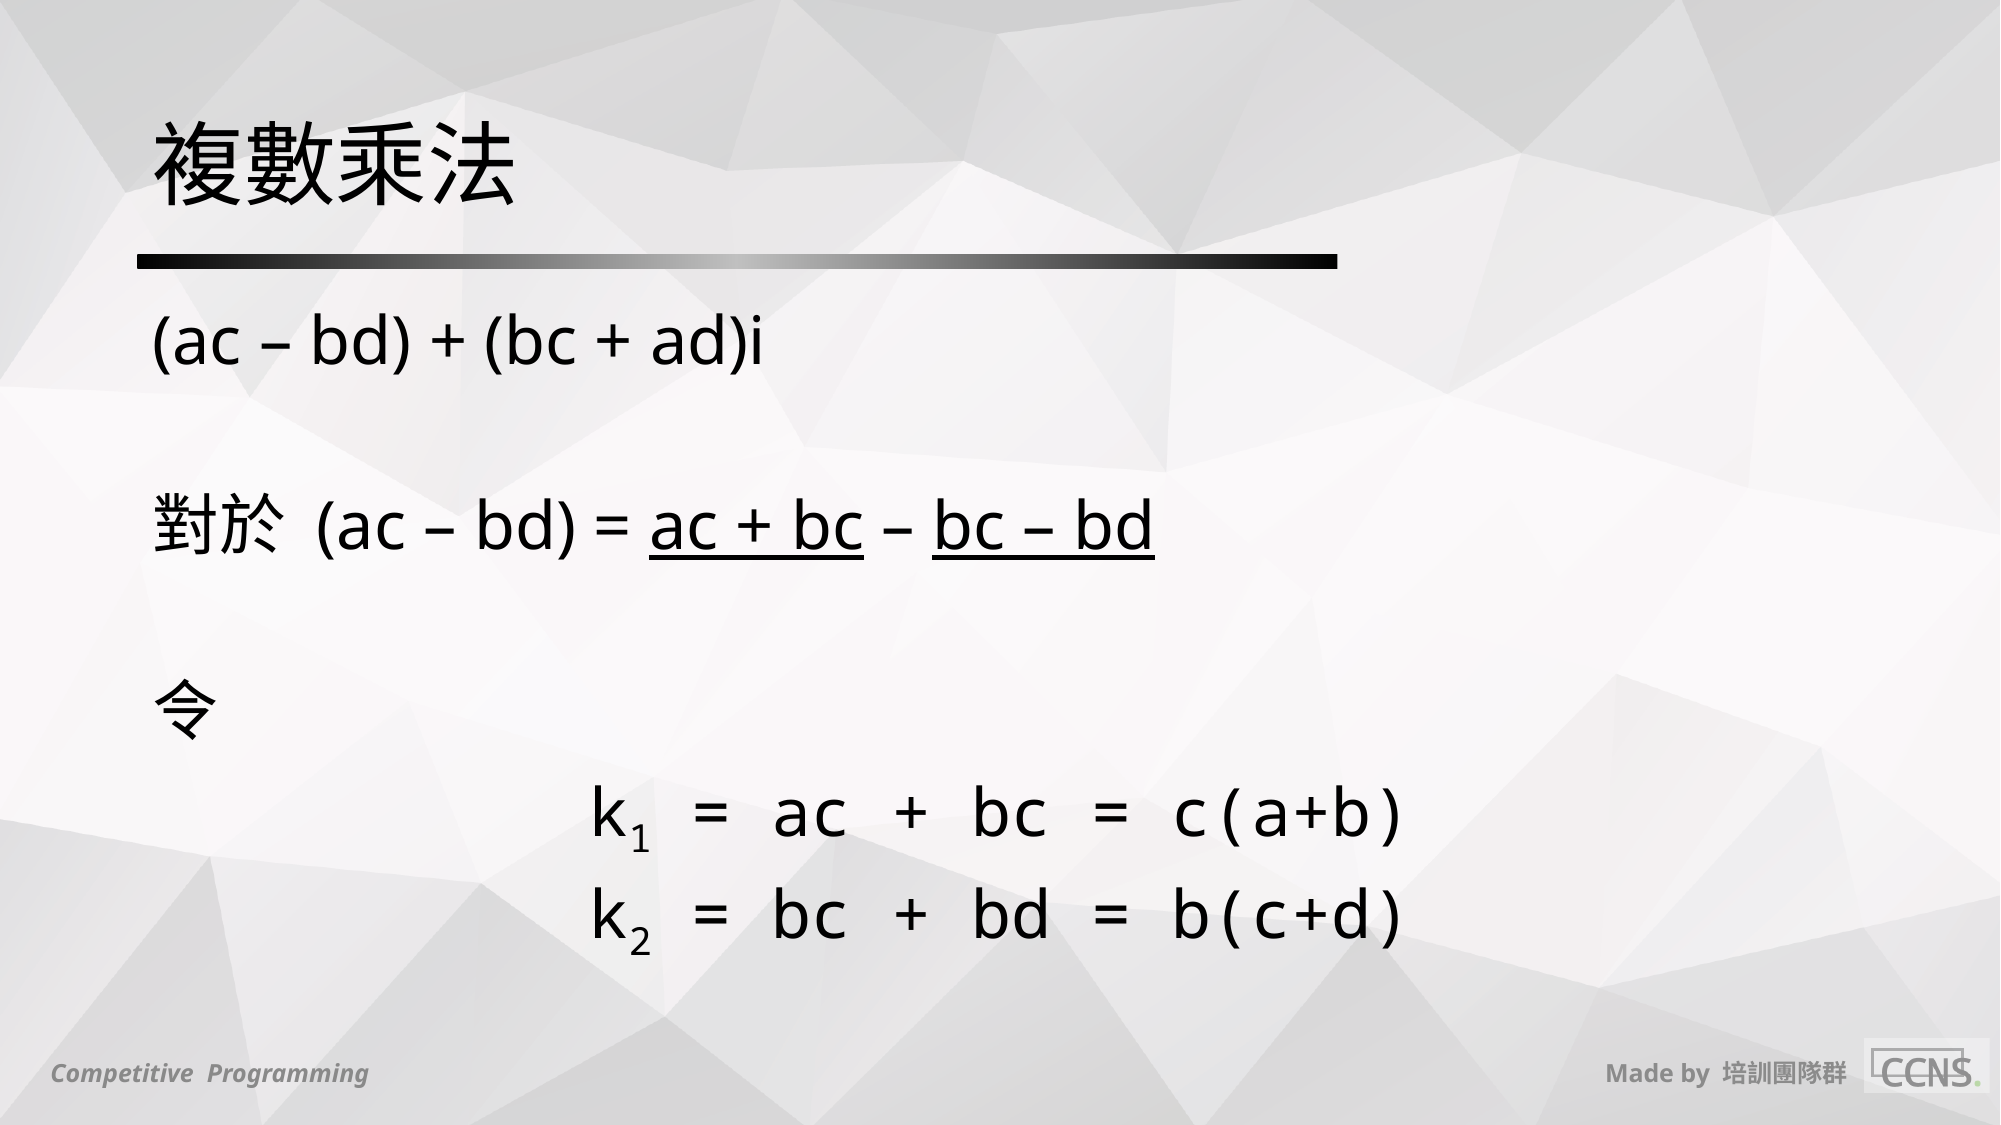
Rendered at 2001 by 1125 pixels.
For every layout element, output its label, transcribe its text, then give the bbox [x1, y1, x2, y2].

picture [0, 0, 2000, 1125]
list (ac – bd) + (bc + ad)i 對於 (ac – bd) = ac + bc – bc – bd 令 k1 = ac + bc = c(a+b) k2 = bc + bd = b(c+d) [137, 299, 1863, 1014]
title 複數乘法 [137, 59, 1863, 278]
